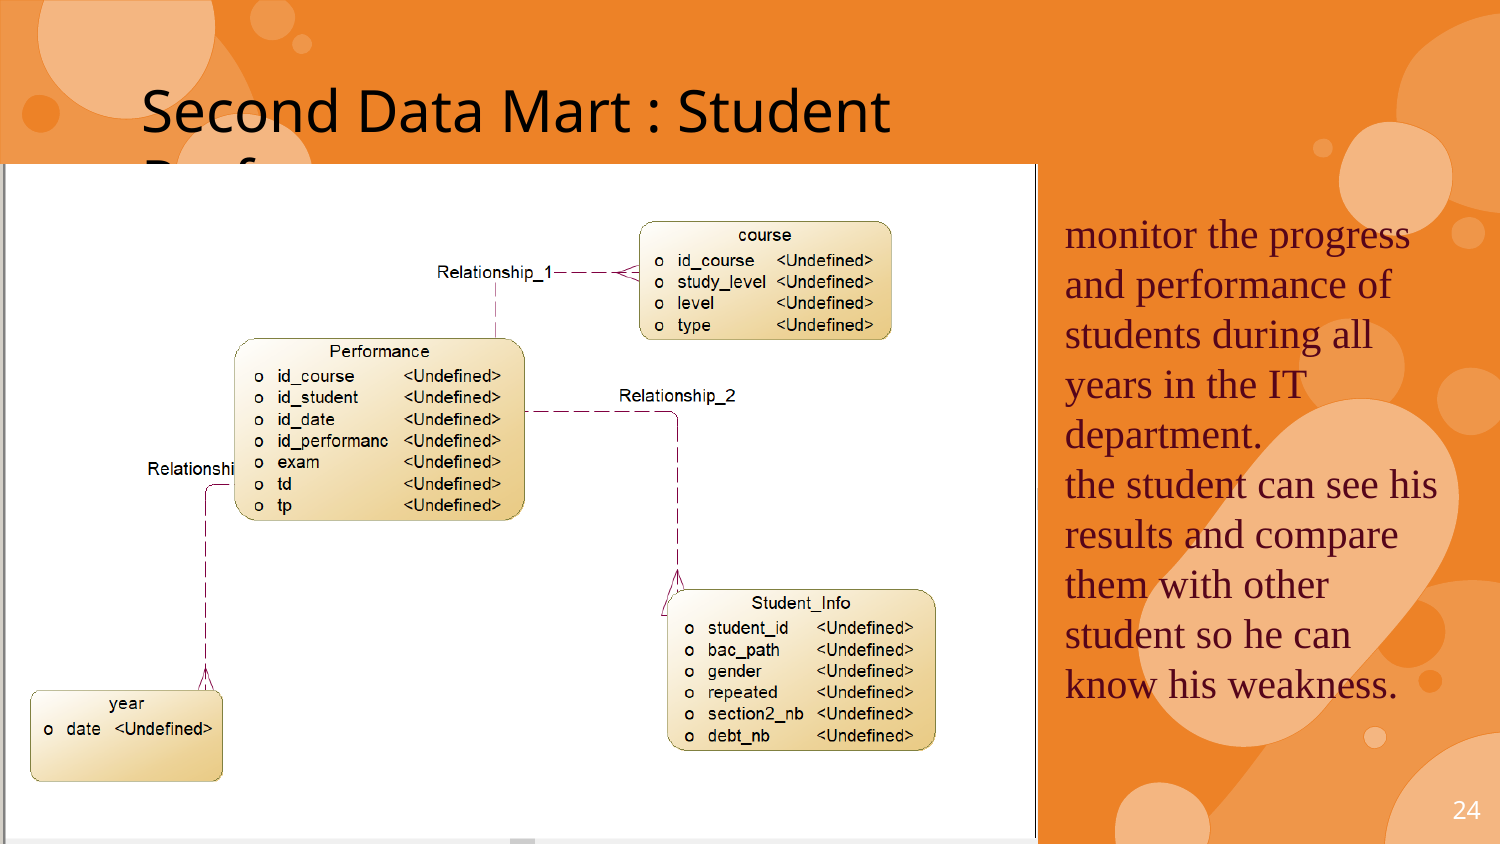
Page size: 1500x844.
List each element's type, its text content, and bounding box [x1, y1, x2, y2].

picture [0, 164, 1038, 844]
text_box monitor the progress and performance of students during all years in the IT department. the student can see his results and compare them with other student so he can know his weakness. [1049, 199, 1463, 715]
text_box Second Data Mart : Student Performance [126, 66, 1165, 222]
text_box <numéro> [1391, 779, 1481, 844]
